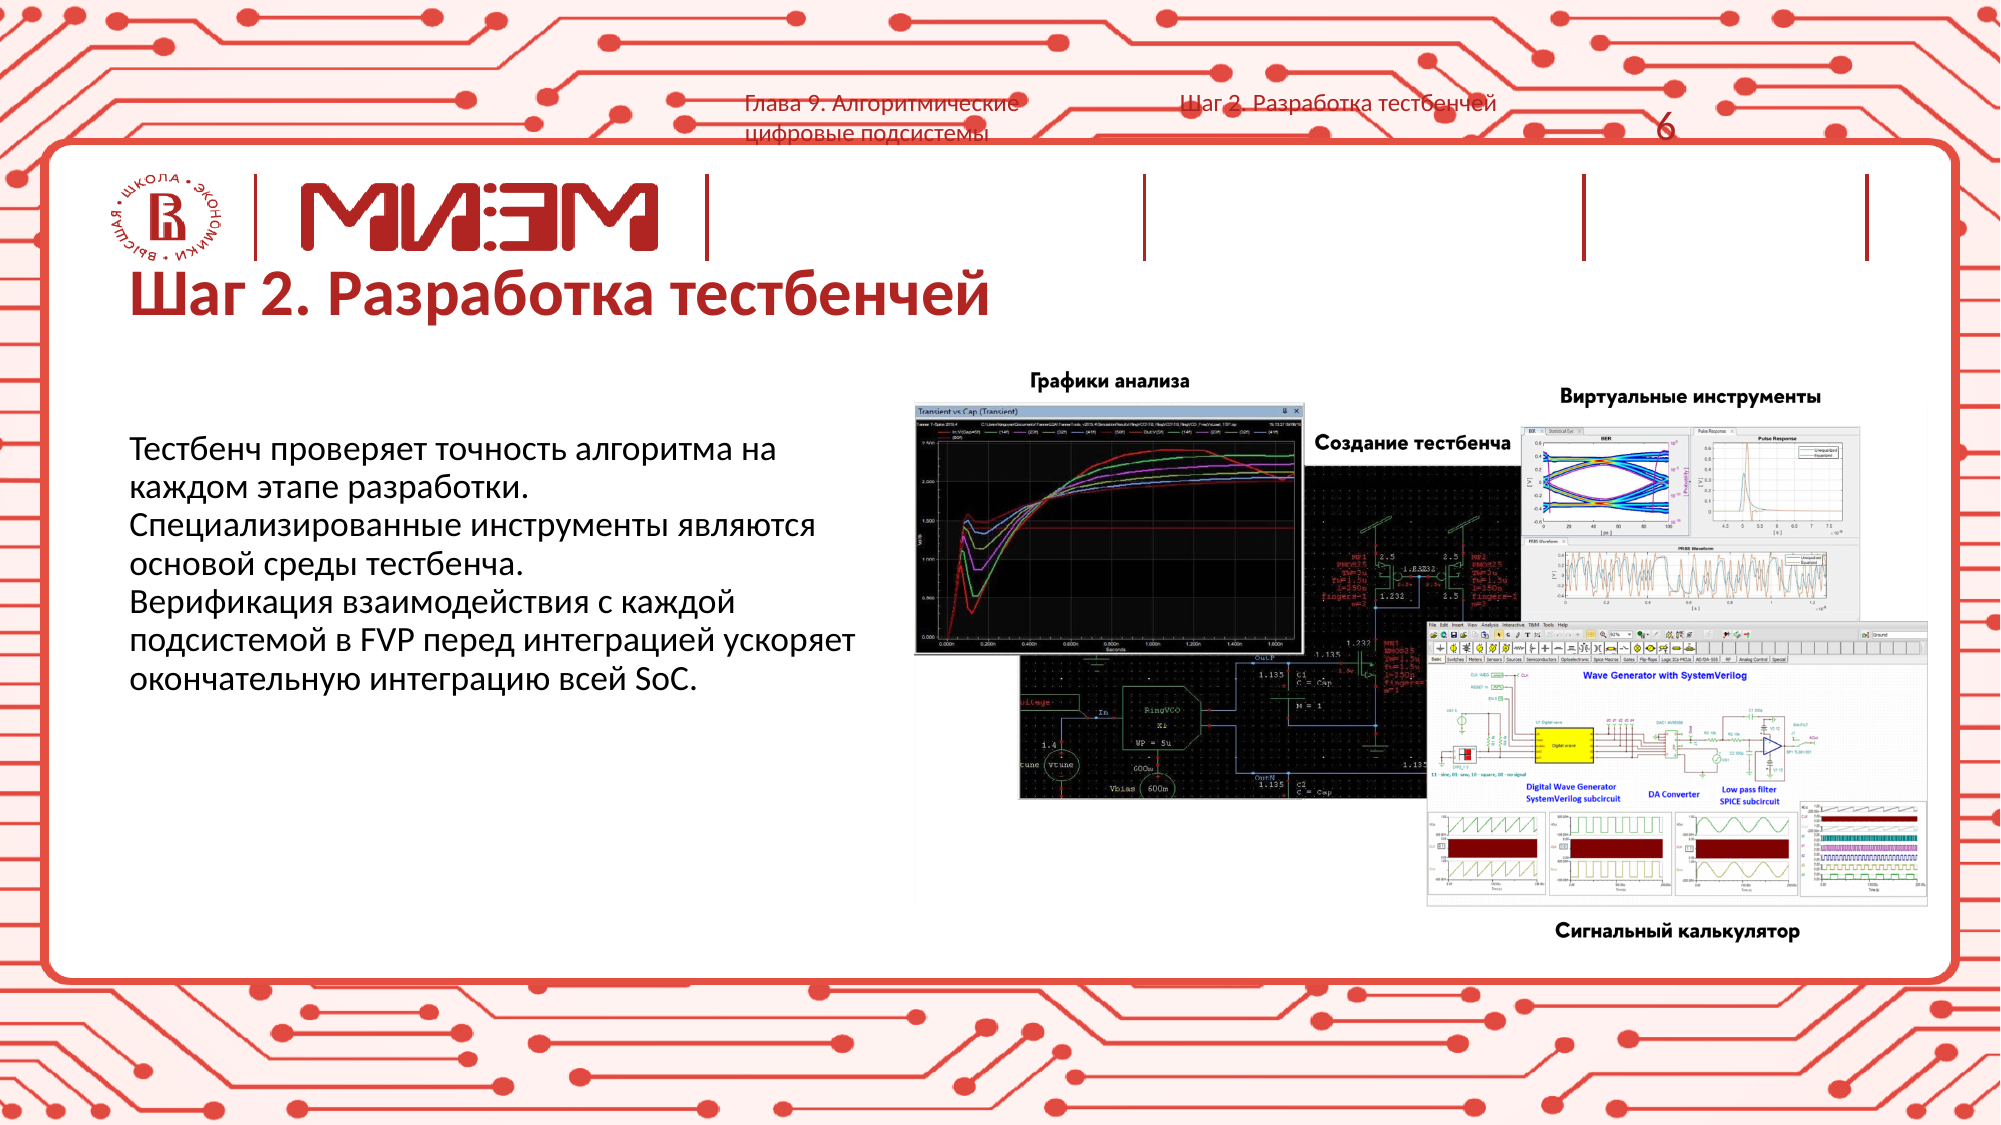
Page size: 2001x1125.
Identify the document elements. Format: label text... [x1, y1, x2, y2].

picture [0, 0, 2001, 1125]
list Тестбенч проверяет точность алгоритма на каждом этапе разработки. Специализированные инструменты являются основой среды тестбенча. Верификация взаимодействия с каждой подсистемой в FVP перед интеграцией ускоряет окончательную интеграцию всей SoC. [114, 422, 915, 1022]
text_box Глава 9. Алгоритмические цифровые подсистемы [729, 78, 1125, 154]
text_box Шаг 2. Разработка тестбенчей [1164, 78, 1560, 124]
slide_number 6 [1637, 94, 1692, 154]
title Шаг 2. Разработка тестбенчей [114, 222, 1190, 365]
